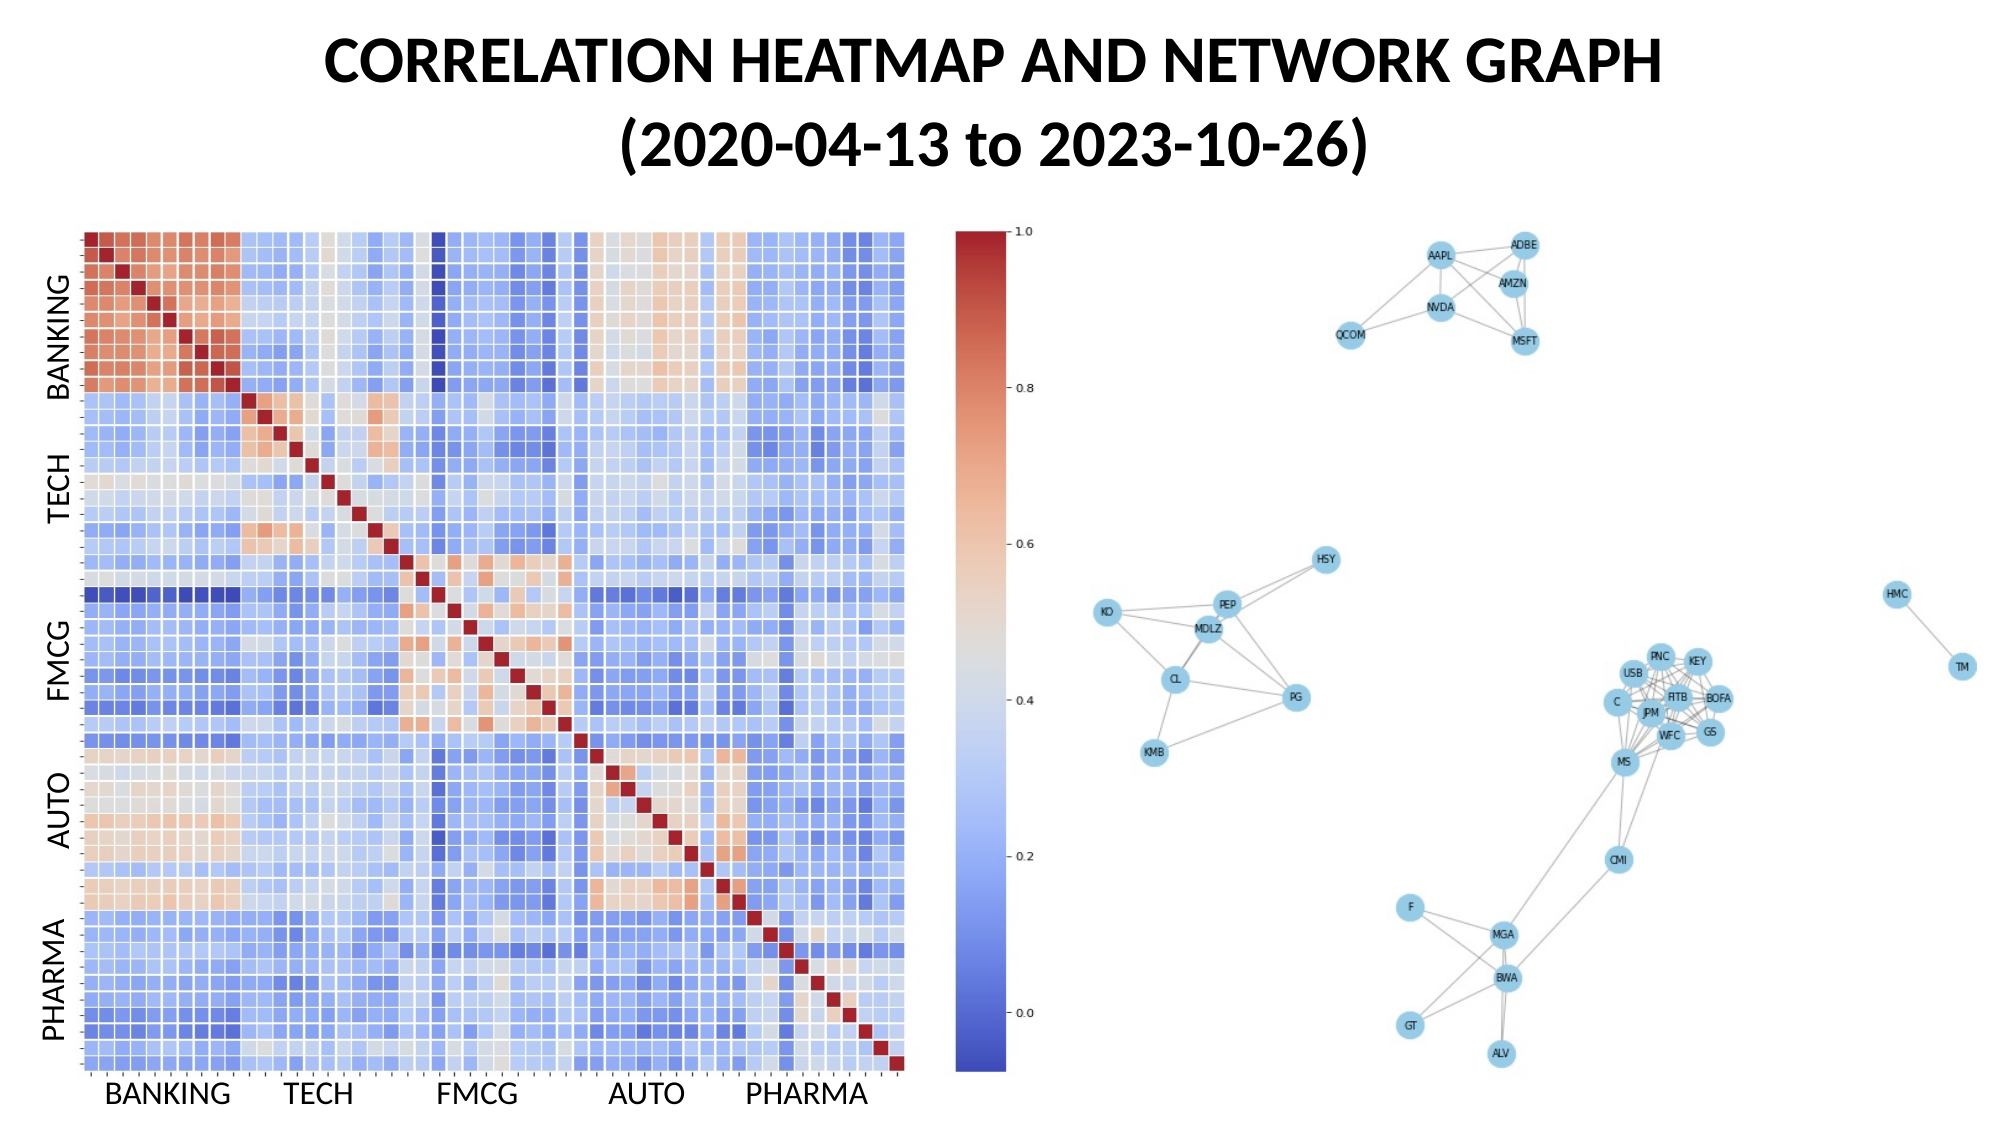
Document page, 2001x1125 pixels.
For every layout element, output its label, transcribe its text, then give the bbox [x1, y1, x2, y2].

text_box FMCG [28, 605, 76, 718]
text_box TECH [28, 438, 76, 539]
text_box AUTO [28, 757, 76, 865]
text_box BANKING [28, 232, 76, 416]
text_box CORRELATION HEATMAP AND NETWORK GRAPH (2020-04-13 to 2023-10-26) [76, 0, 1913, 208]
text_box BANKING TECH FMCG AUTO PHARMA [89, 1079, 995, 1119]
text_box PHARMA [23, 904, 76, 1058]
picture [76, 220, 1043, 1079]
picture [1091, 220, 1977, 1080]
